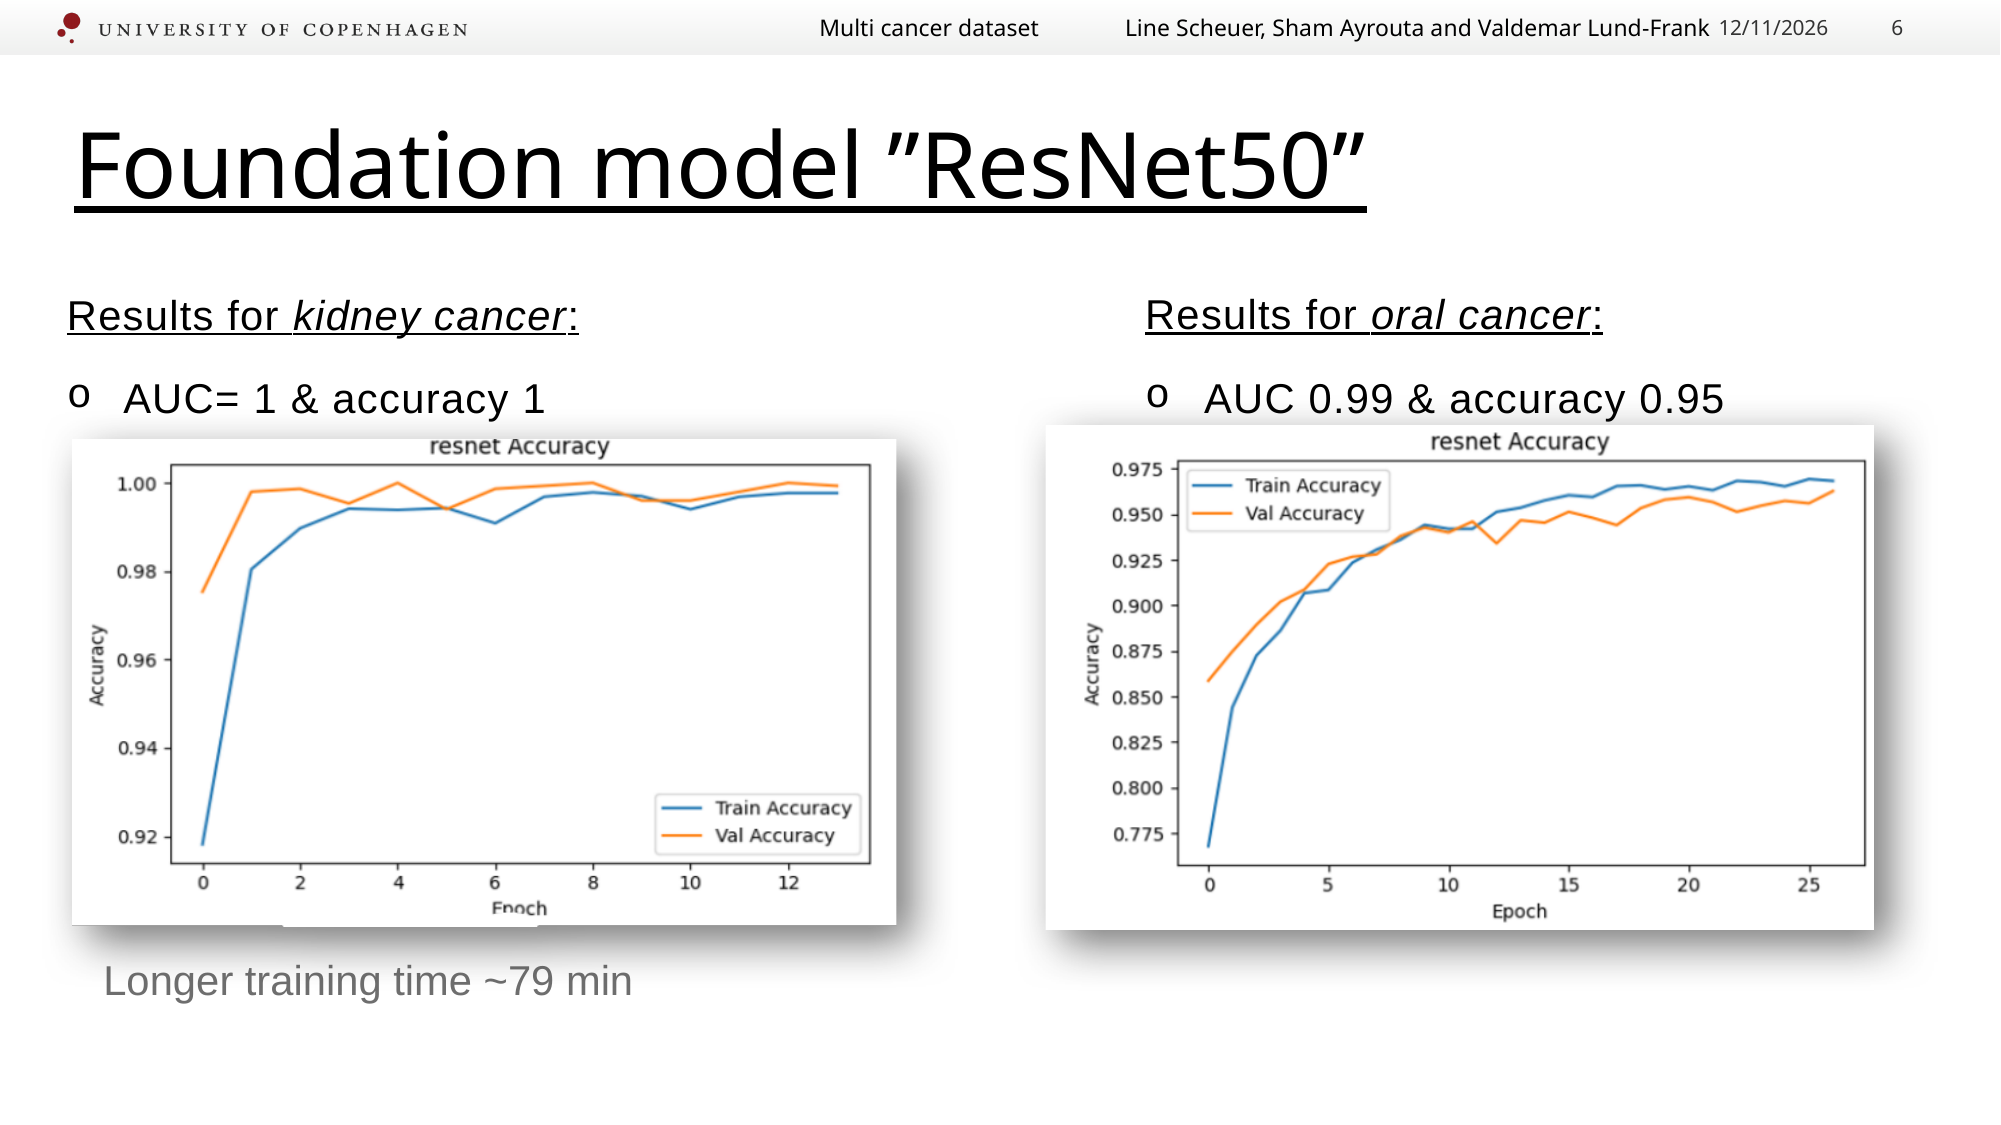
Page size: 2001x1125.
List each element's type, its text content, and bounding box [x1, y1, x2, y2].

list Results for kidney cancer: AUC= 1 & accuracy 1 [46, 268, 922, 1016]
slide_number 6 [1840, 14, 1904, 43]
picture [1045, 424, 1874, 930]
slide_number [1694, 14, 1829, 43]
text_box Foundation model ”ResNet50” [59, 92, 1785, 310]
text_box Longer training time ~79 min [83, 969, 740, 1025]
text_box Multi cancer dataset [819, 13, 1040, 69]
list Results for oral cancer: AUC 0.99 & accuracy 0.95 [1125, 268, 2000, 1016]
picture [92, 15, 475, 42]
picture [72, 427, 897, 927]
text_box Line Scheuer, Sham Ayrouta and Valdemar Lund-Frank [1125, 14, 1737, 42]
